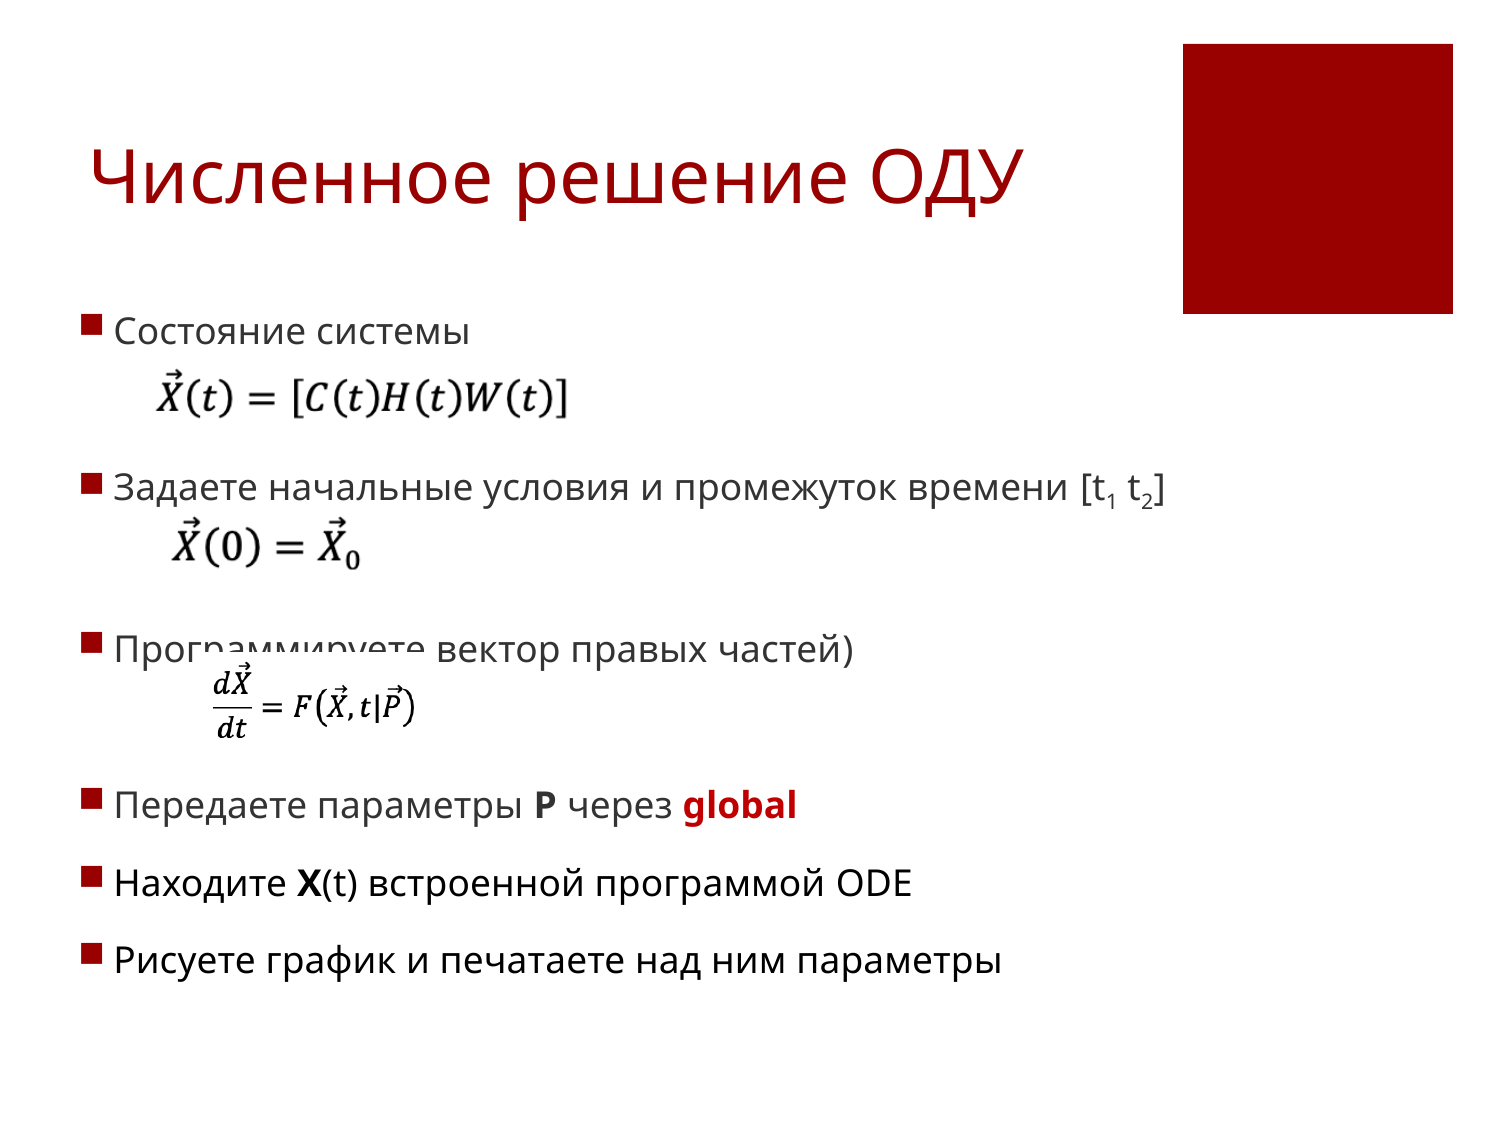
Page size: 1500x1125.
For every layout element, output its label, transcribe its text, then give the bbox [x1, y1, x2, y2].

title Численное решение ОДУ [73, 38, 1142, 227]
picture [203, 652, 426, 752]
picture [132, 351, 614, 435]
picture [169, 507, 392, 591]
list Состояние системы Задаете начальные условия и промежуток времени [t1 t2] Программируете вектор правых частей) Передаете параметры P через global Находите Х(t) встроенной программой ODE Рисуете график и печатаете над ним параметры [62, 299, 1352, 1034]
